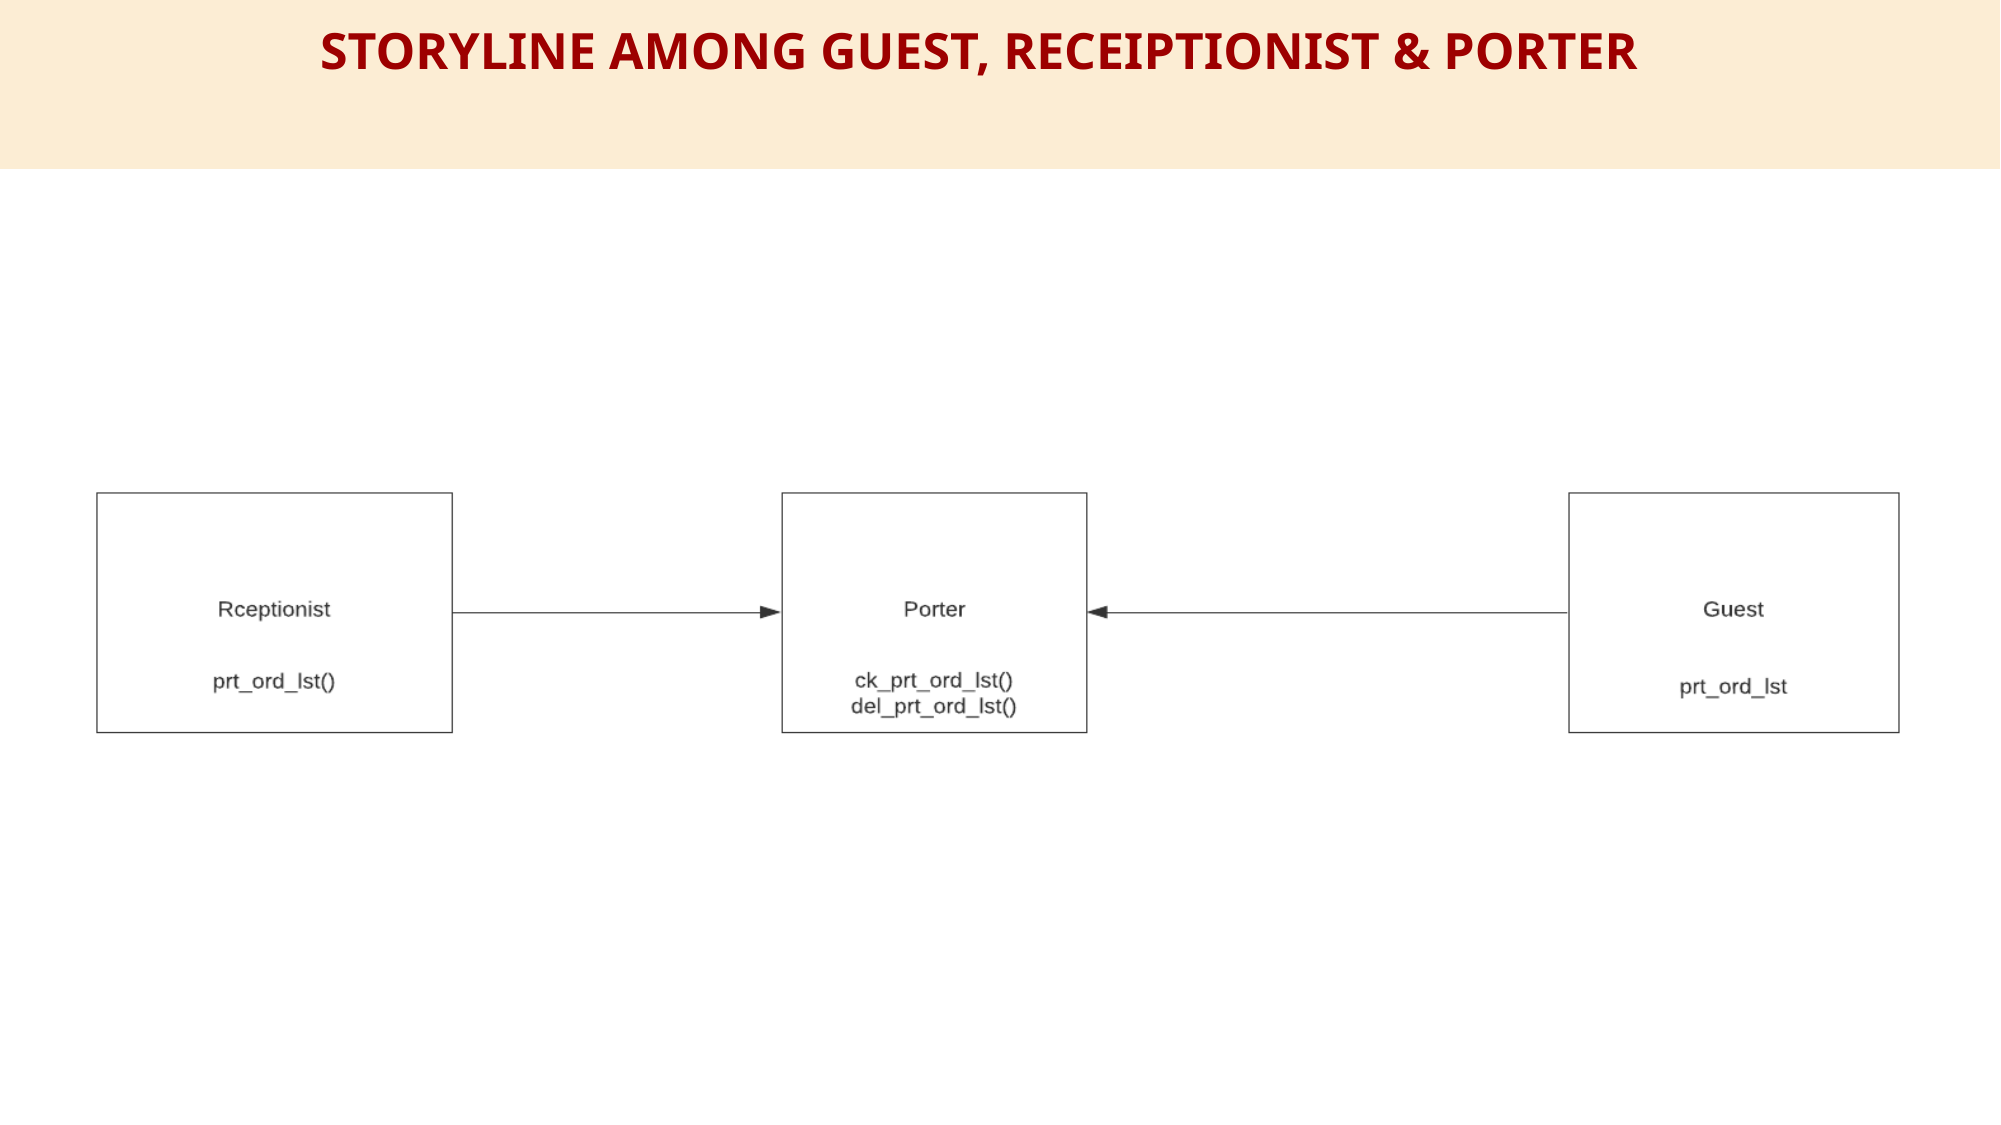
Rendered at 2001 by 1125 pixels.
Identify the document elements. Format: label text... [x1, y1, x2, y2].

text_box STORYLINE AMONG GUEST, RECEIPTIONIST & PORTER [116, 19, 1842, 118]
picture [0, 169, 2000, 1125]
